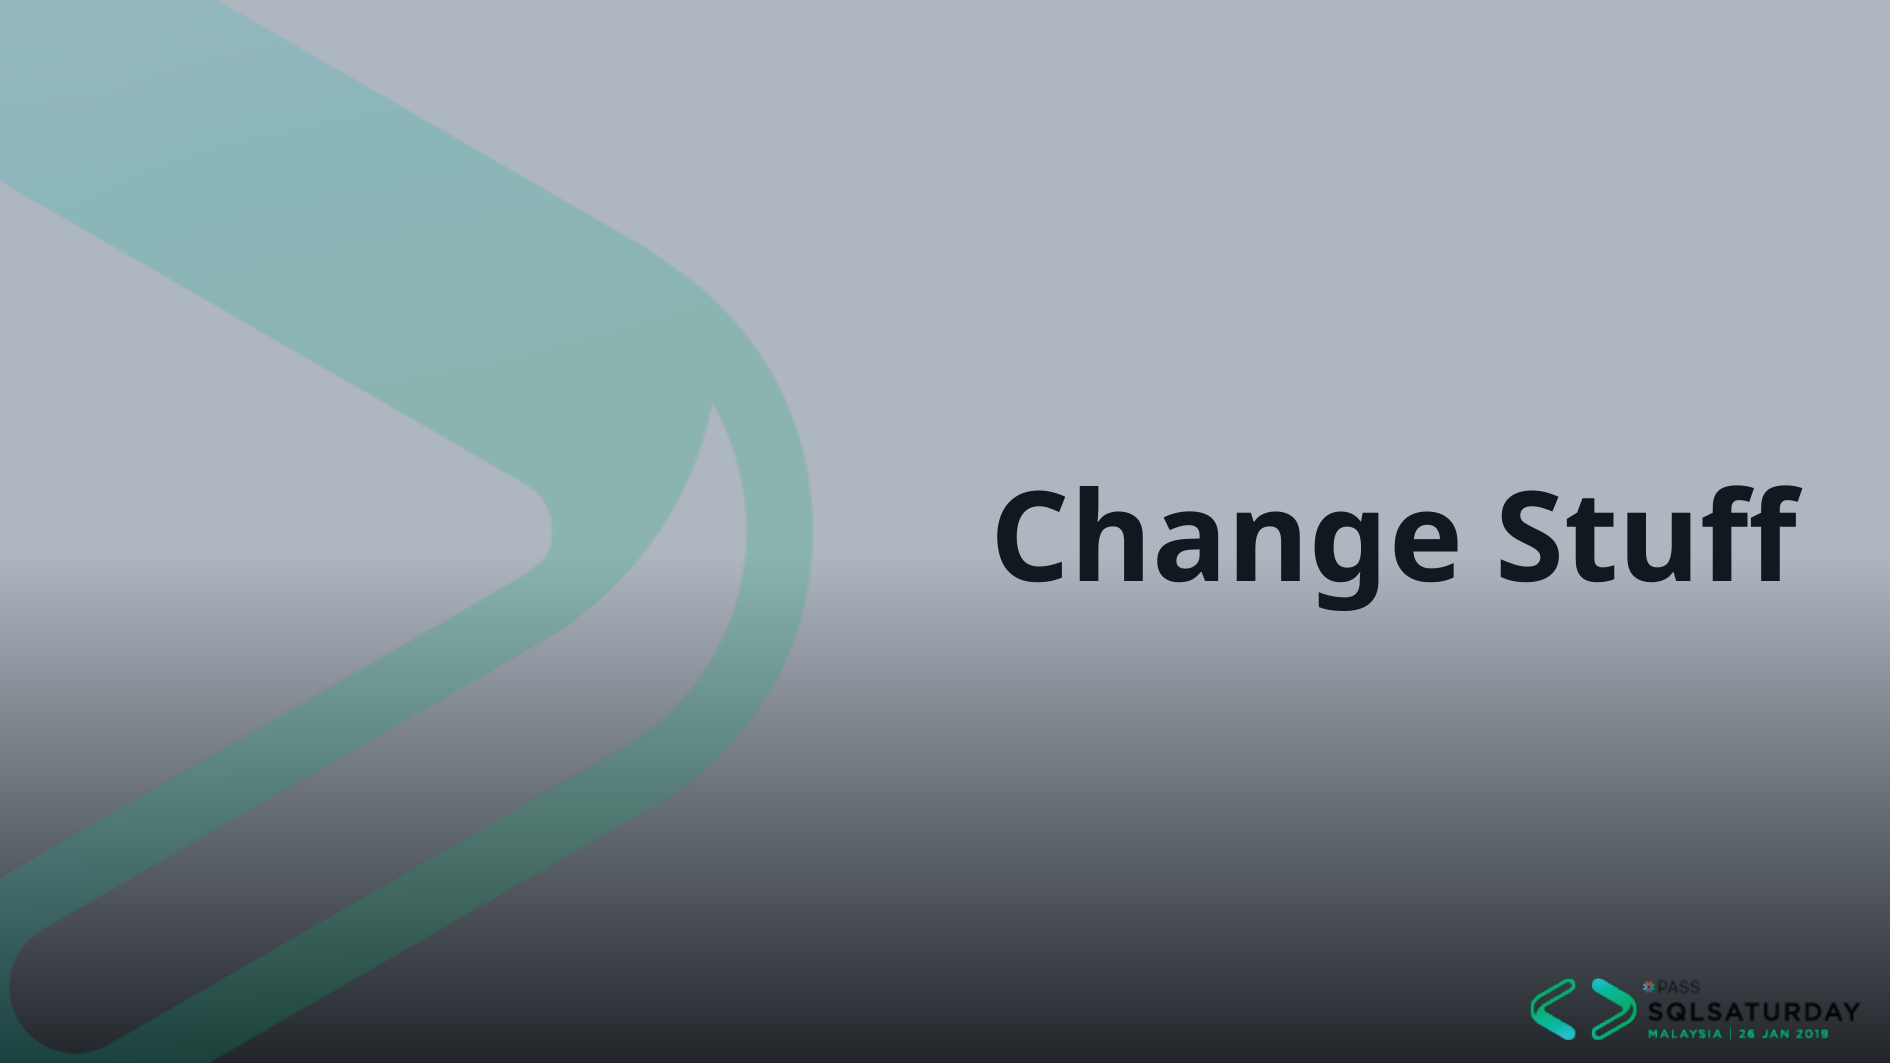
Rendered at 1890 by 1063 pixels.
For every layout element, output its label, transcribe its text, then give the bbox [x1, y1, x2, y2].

picture [1529, 977, 1890, 1042]
title Change Stuff [59, 59, 1831, 1004]
